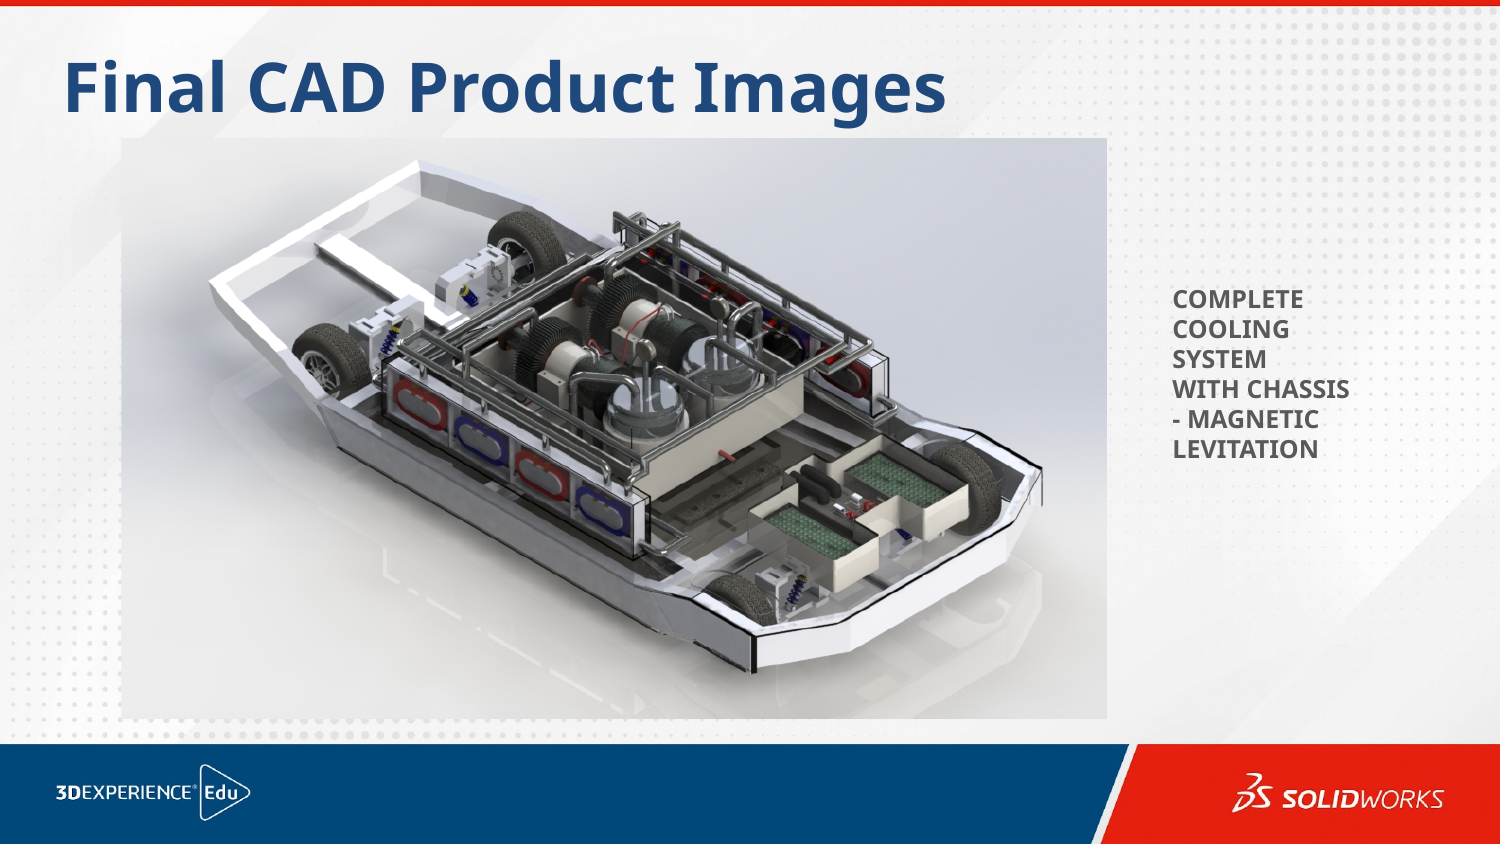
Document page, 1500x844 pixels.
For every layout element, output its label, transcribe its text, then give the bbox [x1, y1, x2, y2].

text_box COMPLETE COOLING SYSTEM WITH CHASSIS - MAGNETIC LEVITATION [1170, 281, 1360, 464]
picture [0, 0, 1500, 844]
title Final CAD Product Images [60, 41, 1047, 185]
